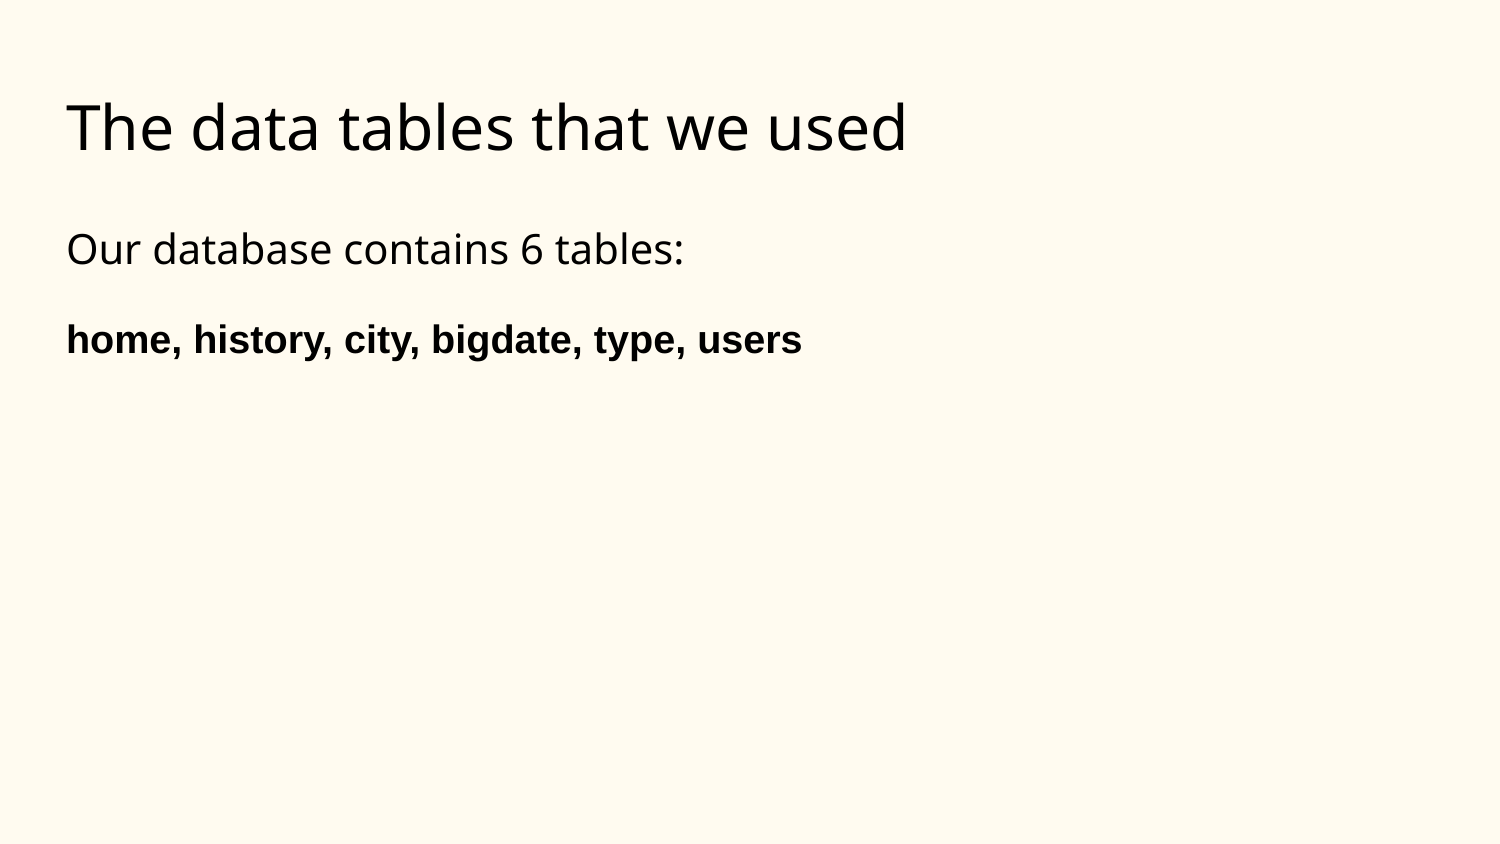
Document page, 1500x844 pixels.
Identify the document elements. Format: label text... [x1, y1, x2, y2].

list Our database contains 6 tables: home, history, city, bigdate, type, users [51, 200, 1417, 758]
title The data tables that we used [51, 72, 1449, 174]
